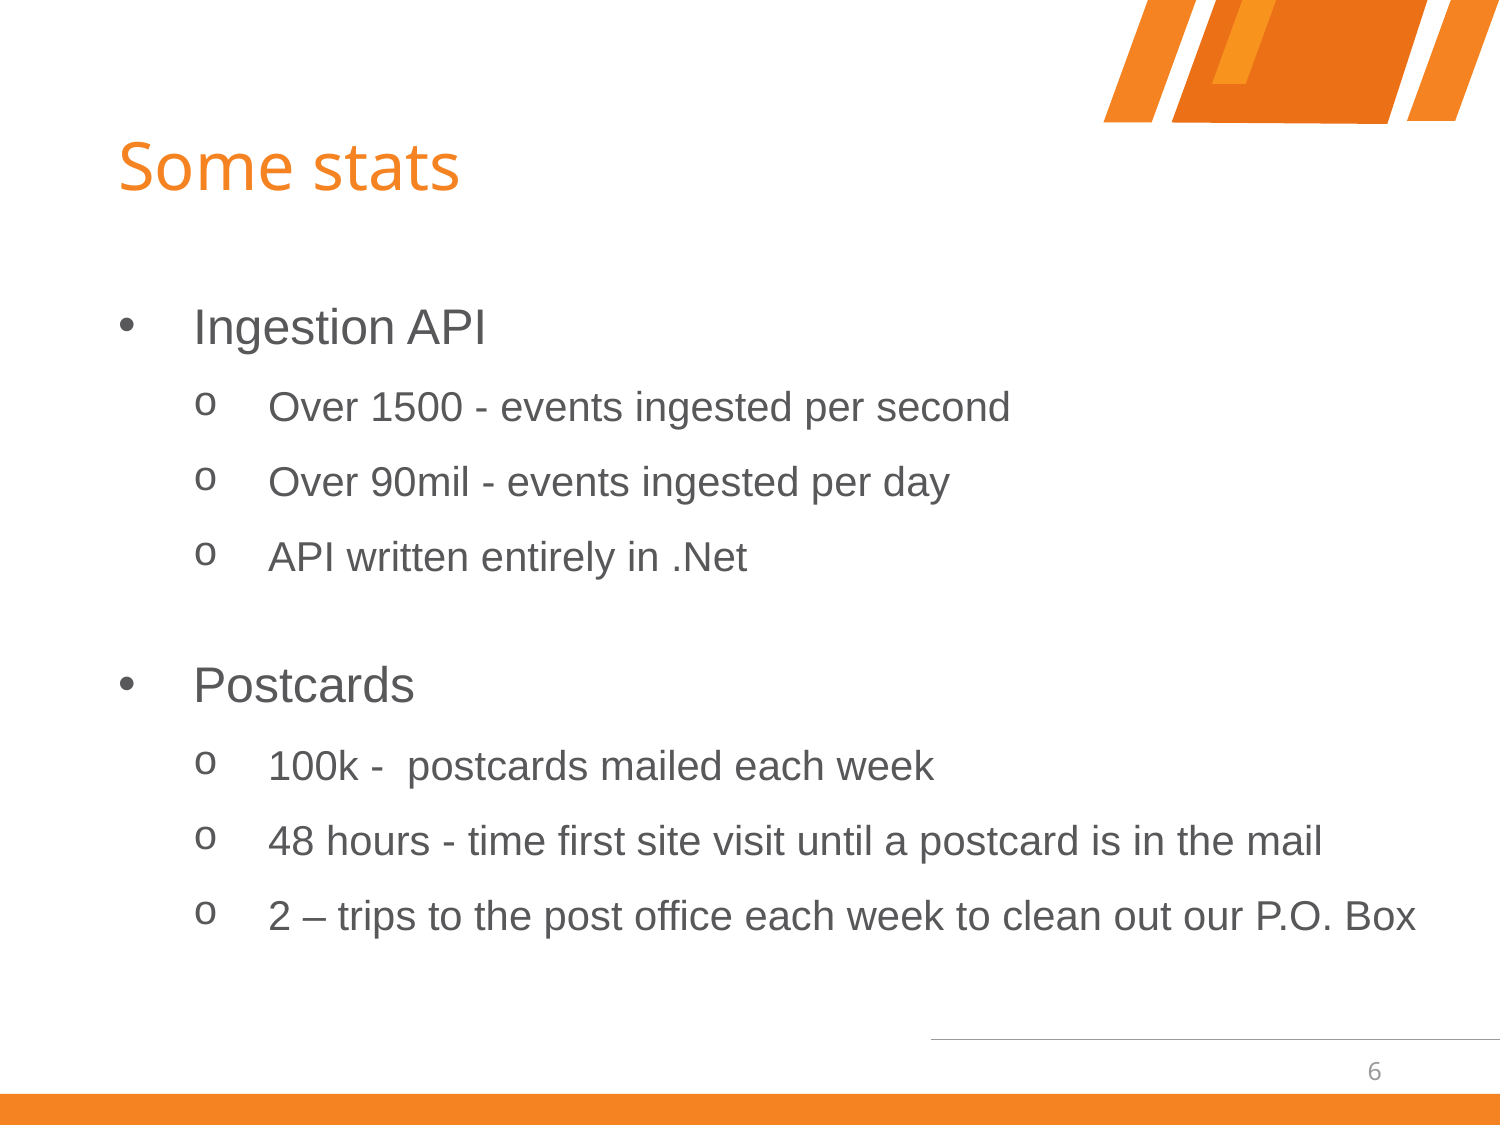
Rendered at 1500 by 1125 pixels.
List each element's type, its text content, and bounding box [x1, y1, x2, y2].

text_box Ingestion API Over 1500 - events ingested per second Over 90mil - events ingested per day API written entirely in .Net Postcards 100k - postcards mailed each week 48 hours - time first site visit until a postcard is in the mail 2 – trips to the post office each week to clean out our P.O. Box [103, 287, 1433, 1069]
title Some stats [103, 59, 1397, 278]
slide_number 6 [1059, 1069, 1397, 1103]
